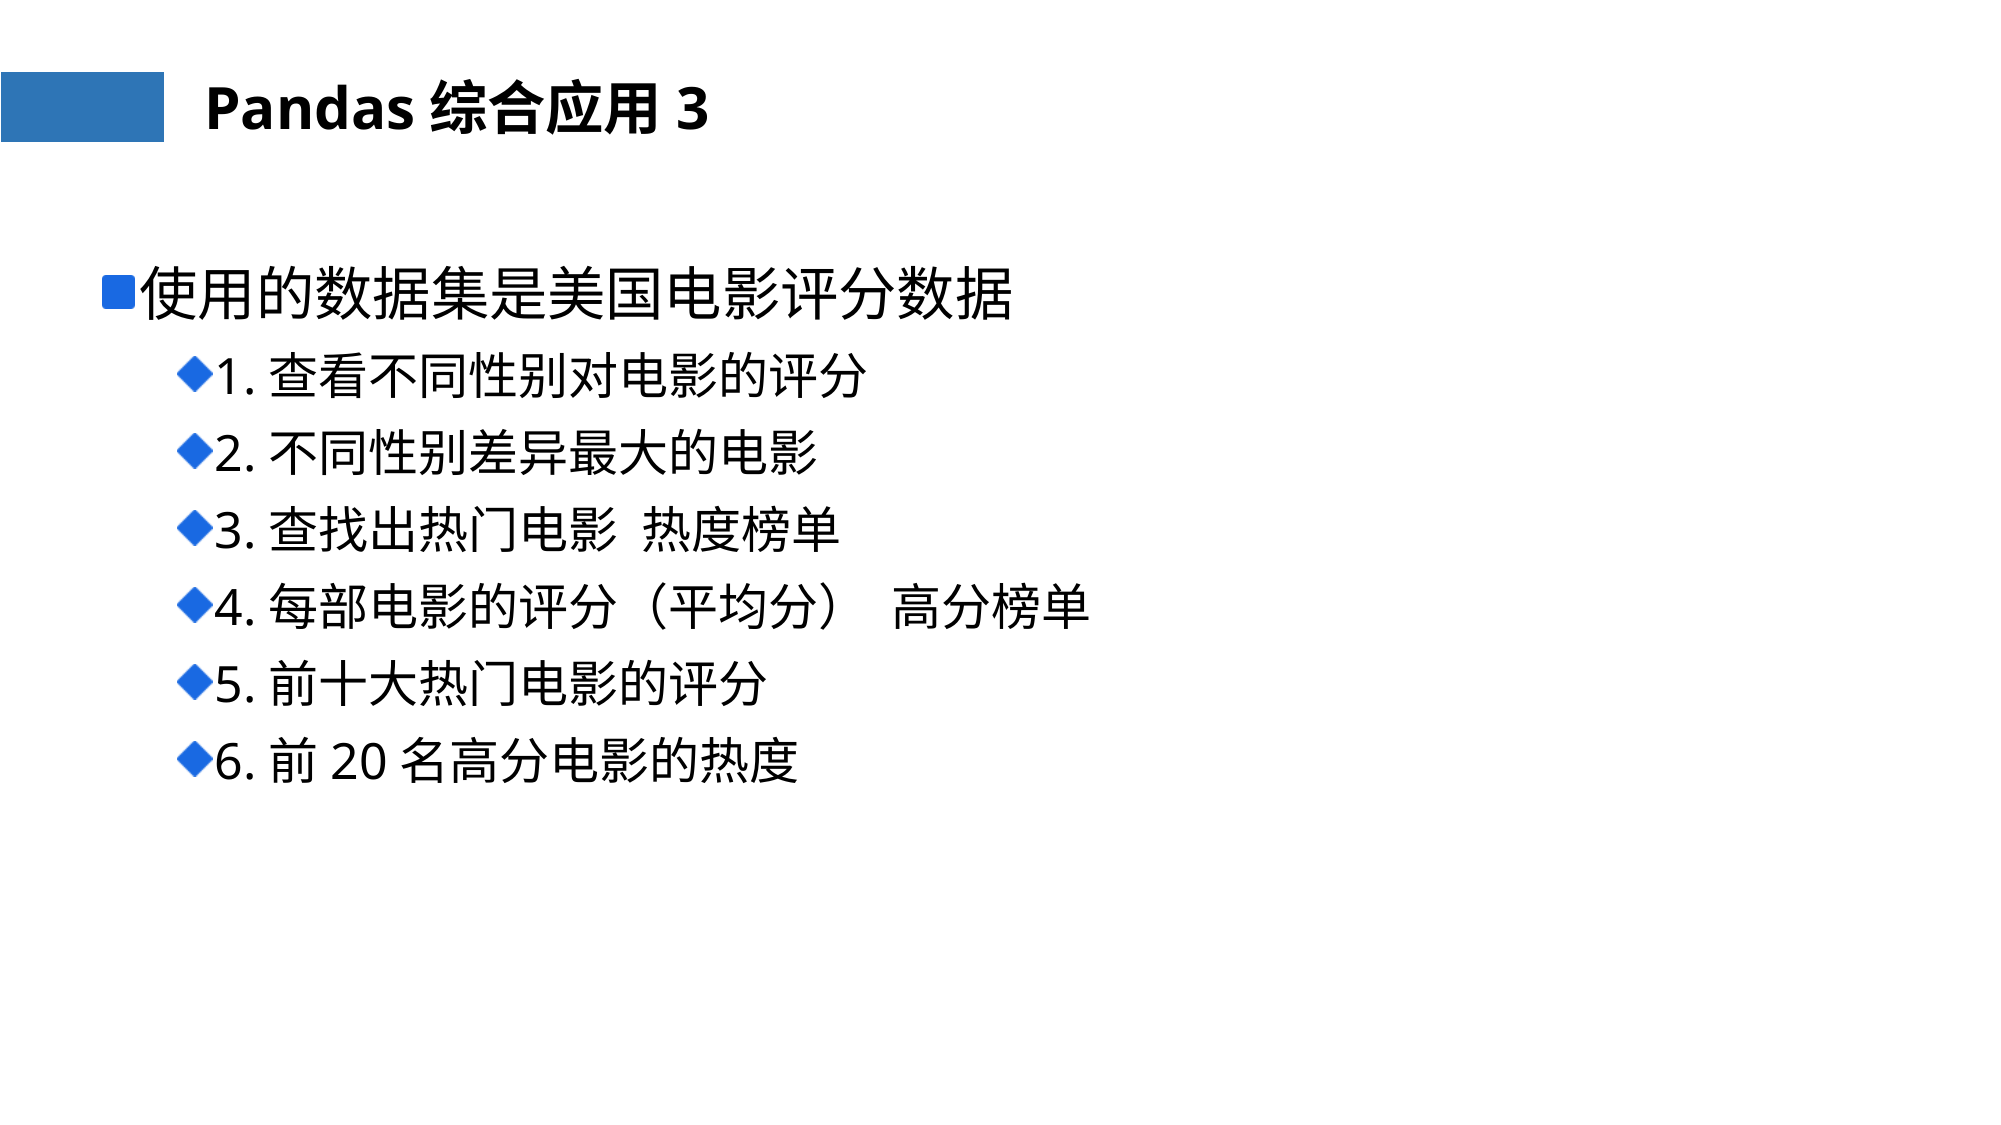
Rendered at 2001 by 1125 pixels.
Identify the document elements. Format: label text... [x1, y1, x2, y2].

picture [177, 356, 213, 392]
picture [177, 741, 213, 777]
picture [177, 433, 213, 469]
list 使用的数据集是美国电影评分数据 1.查看不同性别对电影的评分 2.不同性别差异最大的电影 3.查找出热门电影 热度榜单 4.每部电影的评分（平均分） 高分榜单 5.前十大热门电影的评分 6.前20名高分电影的热度 [87, 252, 1922, 1028]
picture [102, 275, 135, 309]
picture [177, 510, 213, 546]
picture [177, 664, 213, 700]
title Pandas综合应用3 [189, 72, 1540, 196]
picture [177, 587, 213, 623]
